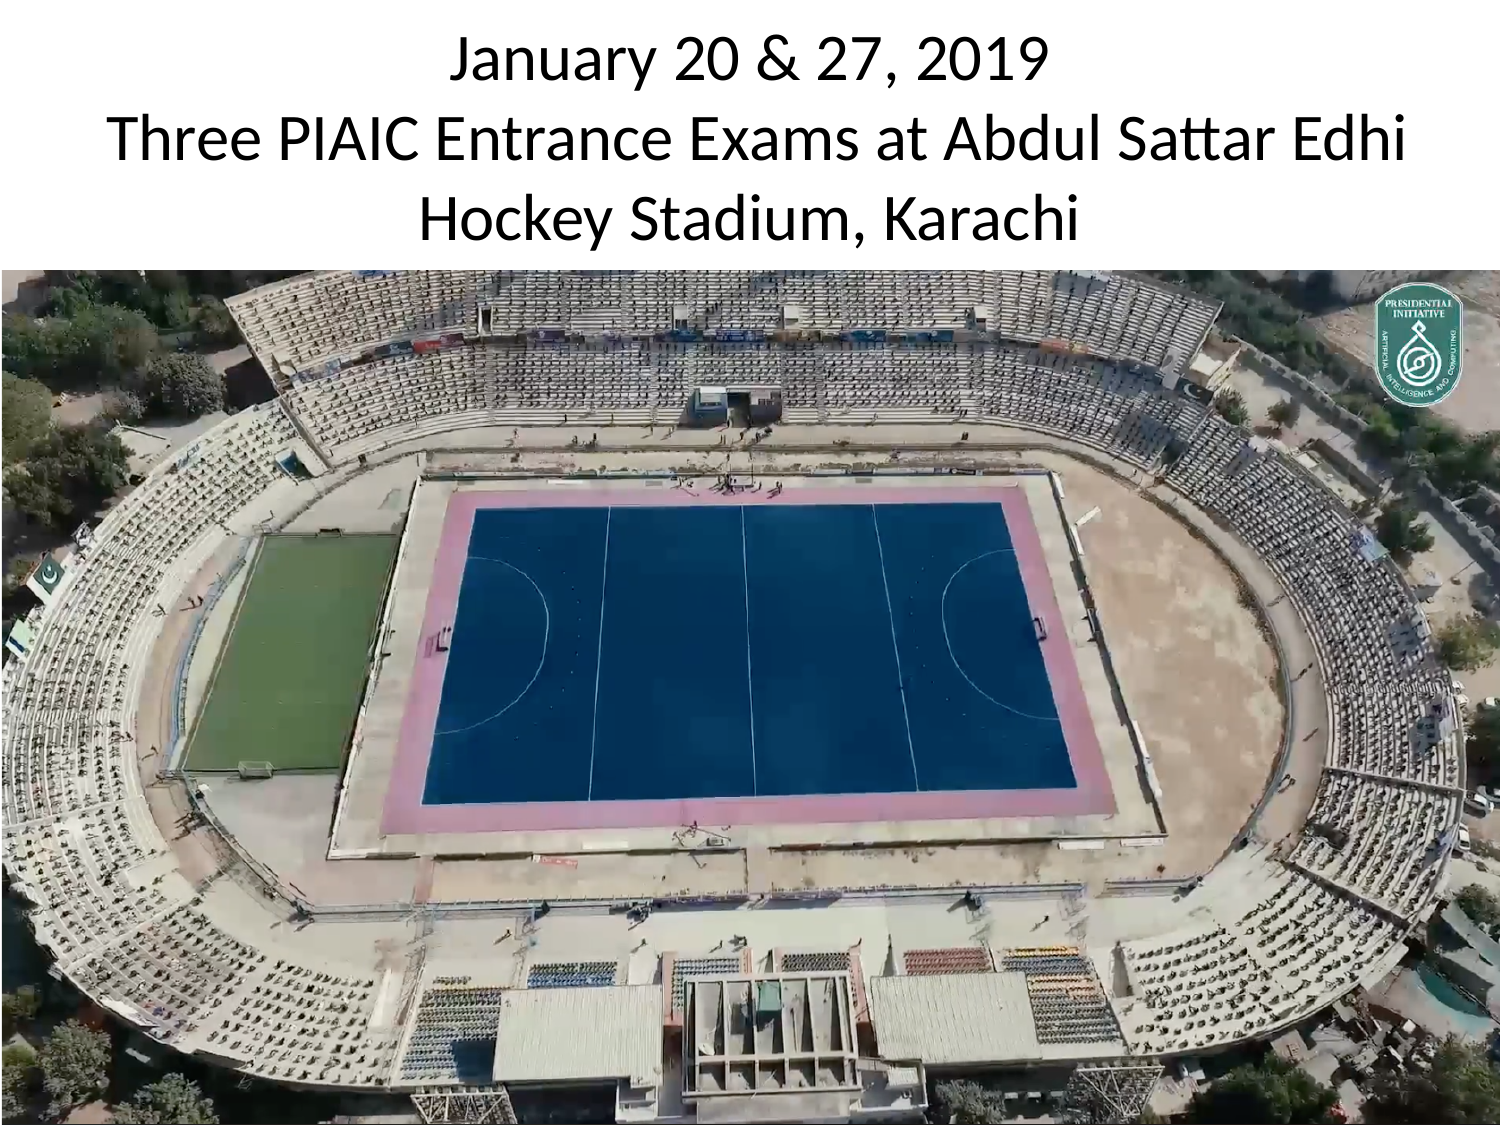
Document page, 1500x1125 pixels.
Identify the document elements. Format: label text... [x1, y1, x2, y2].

title January 20 & 27, 2019 Three PIAIC Entrance Exams at Abdul Sattar Edhi Hockey Stadium, Karachi [75, 17, 1425, 251]
picture [1, 270, 1500, 1125]
